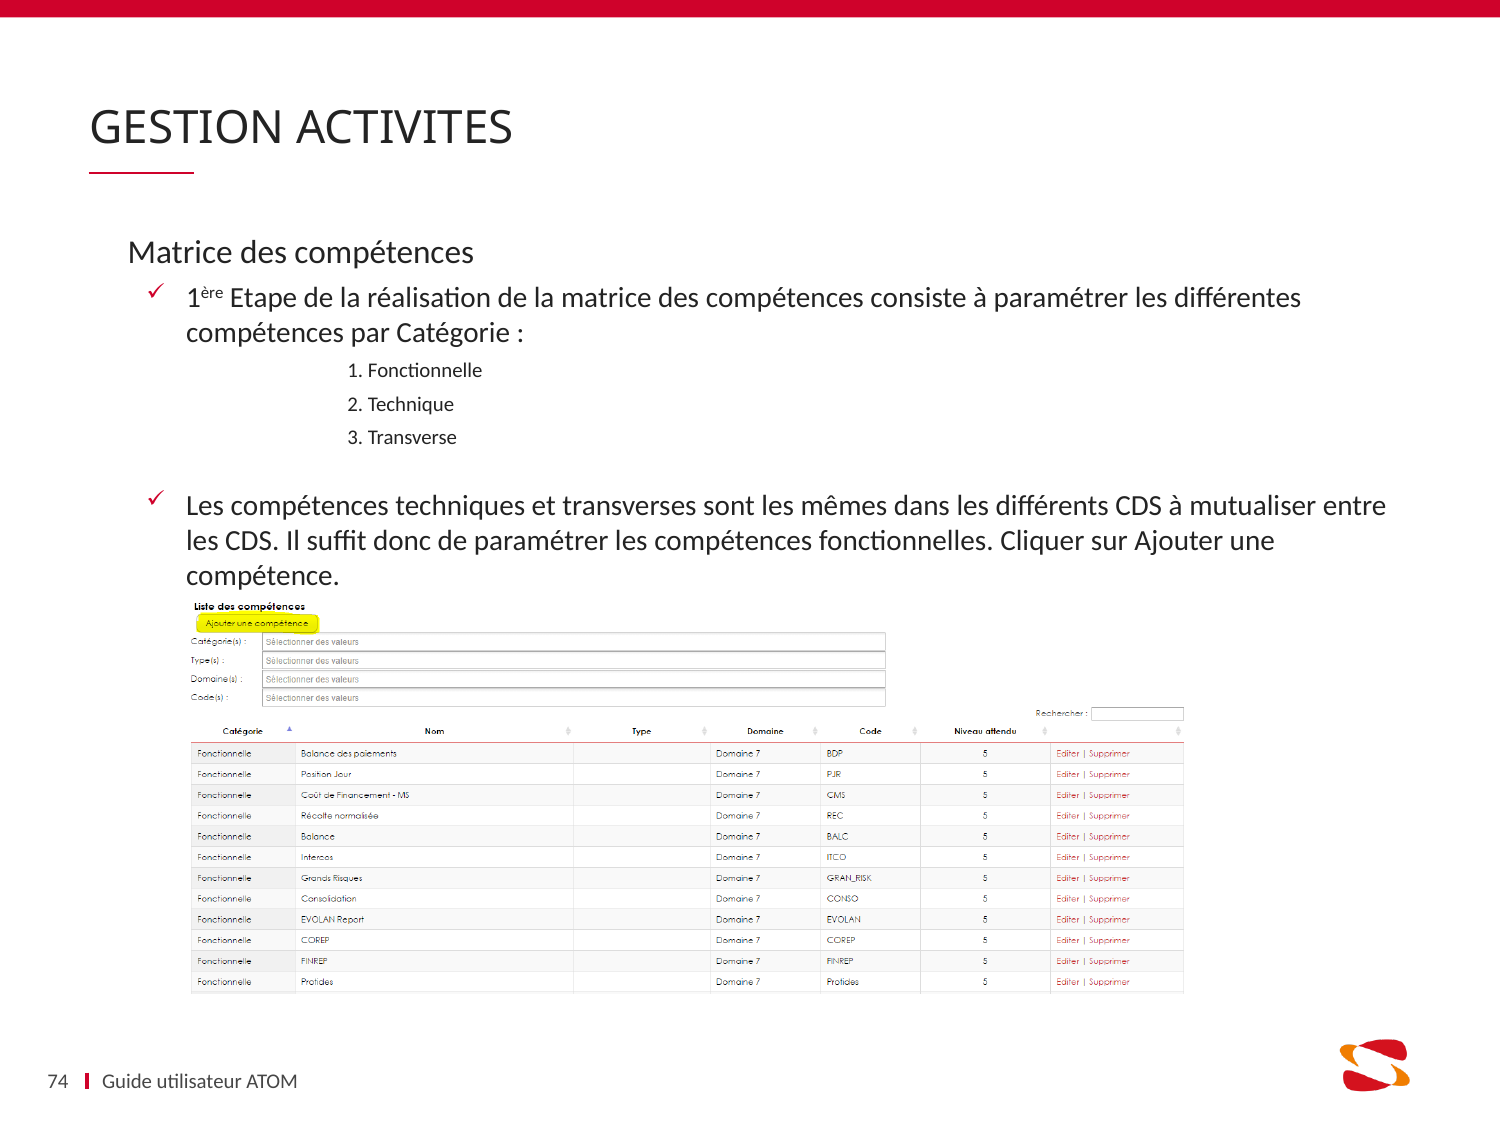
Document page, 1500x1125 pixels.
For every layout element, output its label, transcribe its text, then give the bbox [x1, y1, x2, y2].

footer Guide utilisateur ATOM [87, 1066, 833, 1094]
picture [183, 599, 1188, 995]
picture [1328, 1031, 1421, 1099]
title GESTION ACTIVITES [89, 31, 1409, 161]
slide_number 74 [20, 1066, 69, 1094]
text_box Matrice des compétences 1ère Etape de la réalisation de la matrice des compétences consiste à paramétrer les différentes compétences par Catégorie : 1. Fonctionnelle 2. Technique 3. Transverse Les compétences techniques et transverses sont les mêmes dans les différents CDS à mutualiser entre les CDS. Il suffit donc de paramétrer les compétences fonctionnelles. Cliquer sur Ajouter une compétence. [68, 229, 1409, 1035]
